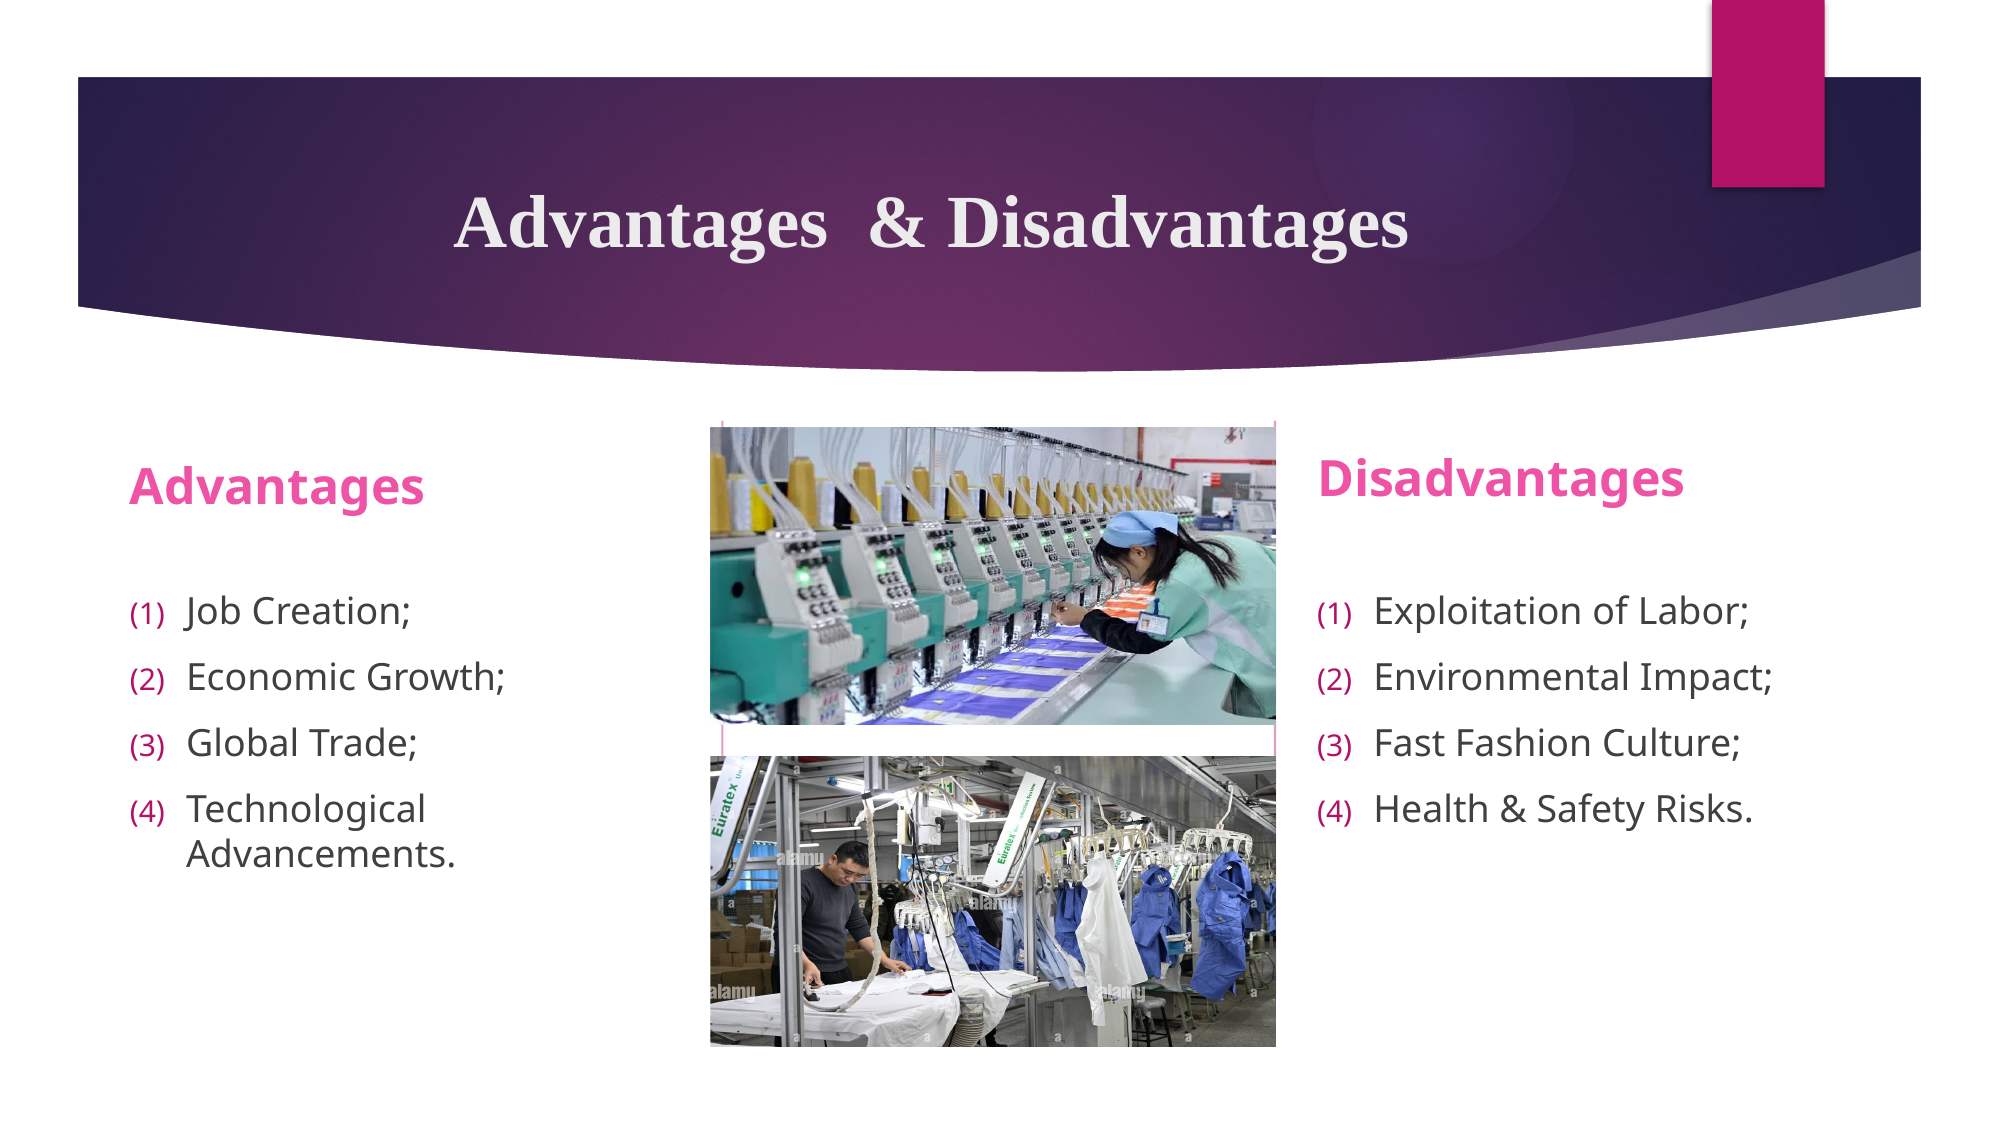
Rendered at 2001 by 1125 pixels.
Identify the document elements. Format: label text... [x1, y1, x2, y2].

picture [710, 427, 1277, 725]
picture [710, 756, 1277, 1047]
list Job Creation; Economic Growth; Global Trade; Technological Advancements. [114, 579, 711, 1047]
list Exploitation of Labor; Environmental Impact; Fast Fashion Culture; Health & Safety Risks. [1301, 579, 1819, 1047]
list Disadvantages [1301, 419, 1819, 515]
title Advantages & Disadvantages [189, 159, 1638, 276]
list Advantages [114, 427, 631, 523]
